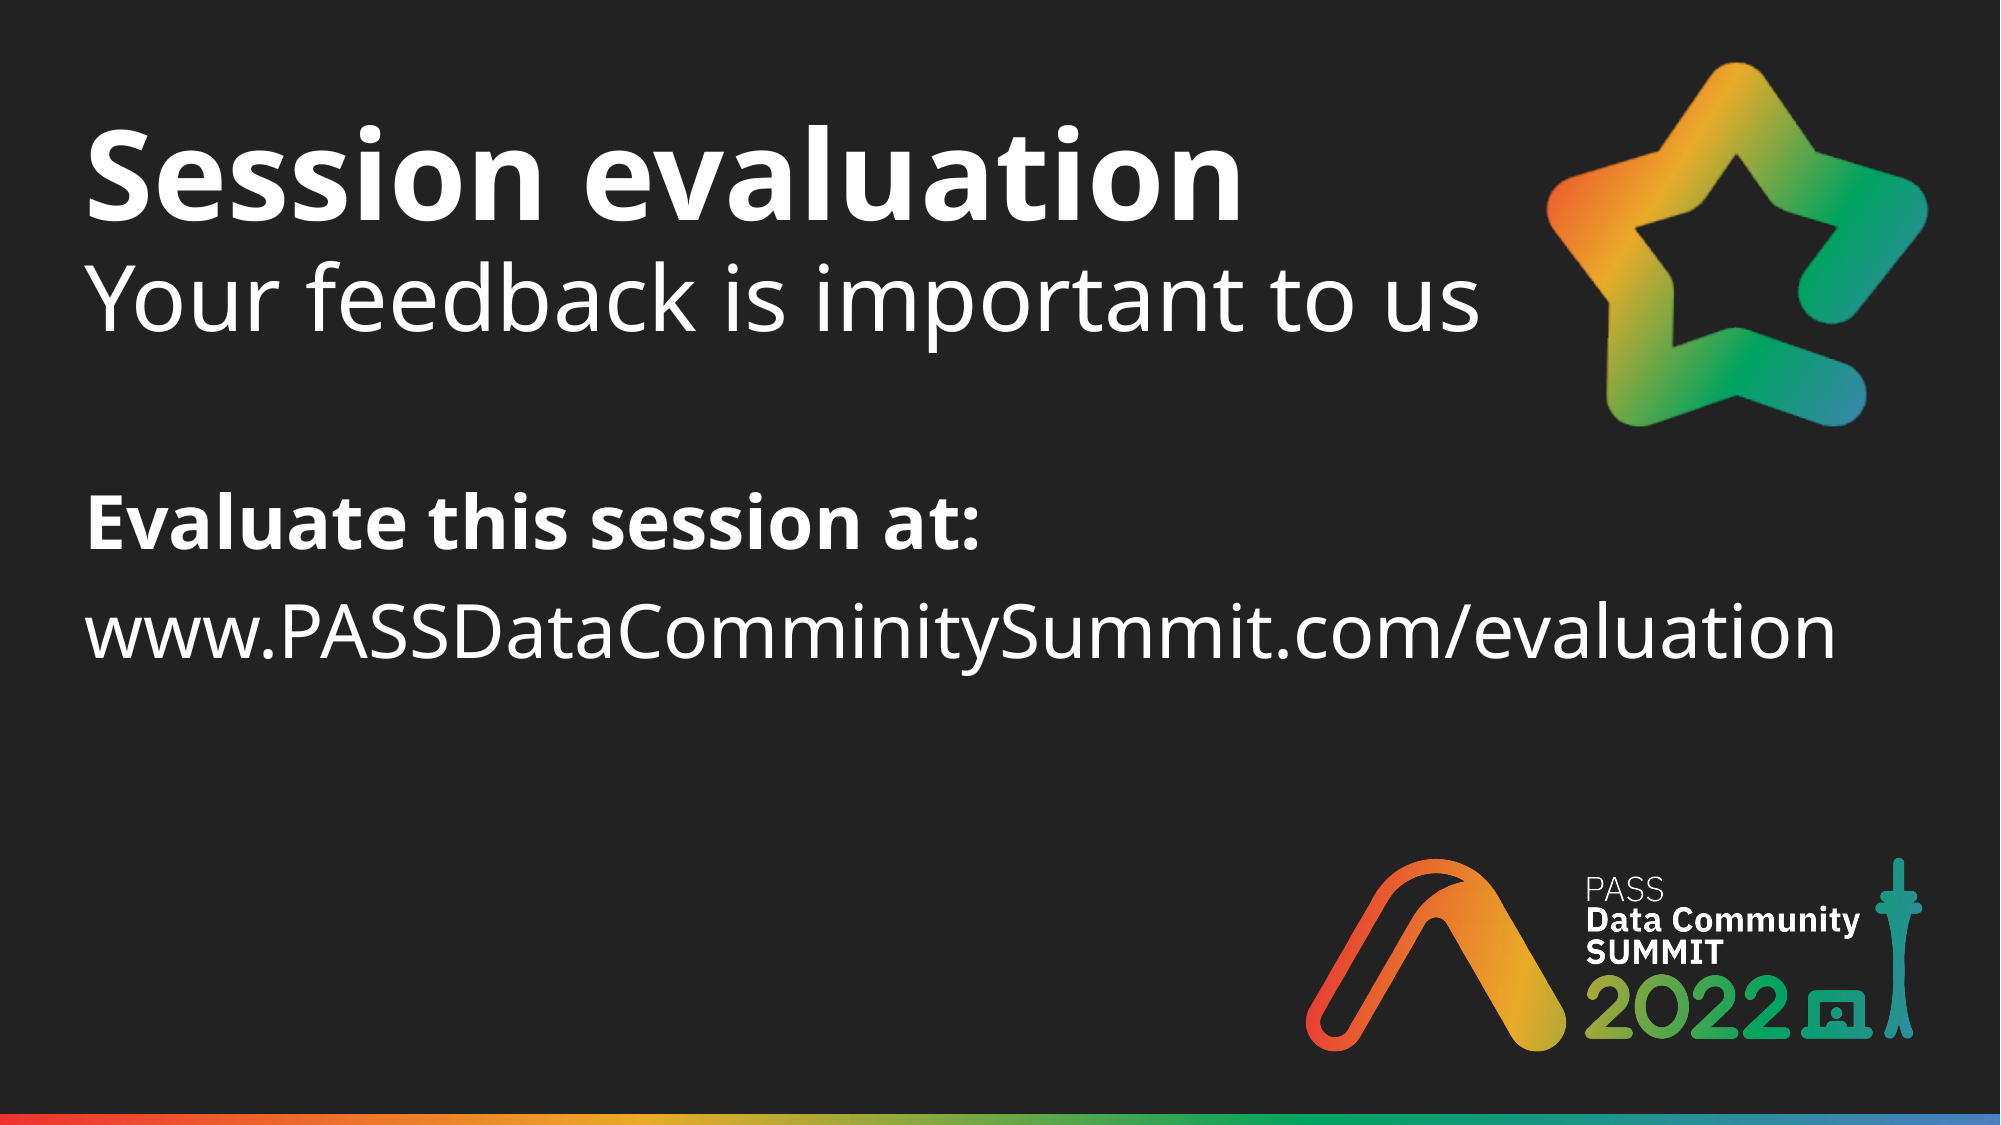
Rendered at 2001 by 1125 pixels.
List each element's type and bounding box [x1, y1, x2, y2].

picture [0, 1114, 2000, 1125]
picture [1305, 857, 1923, 1052]
picture [1538, 46, 1936, 444]
